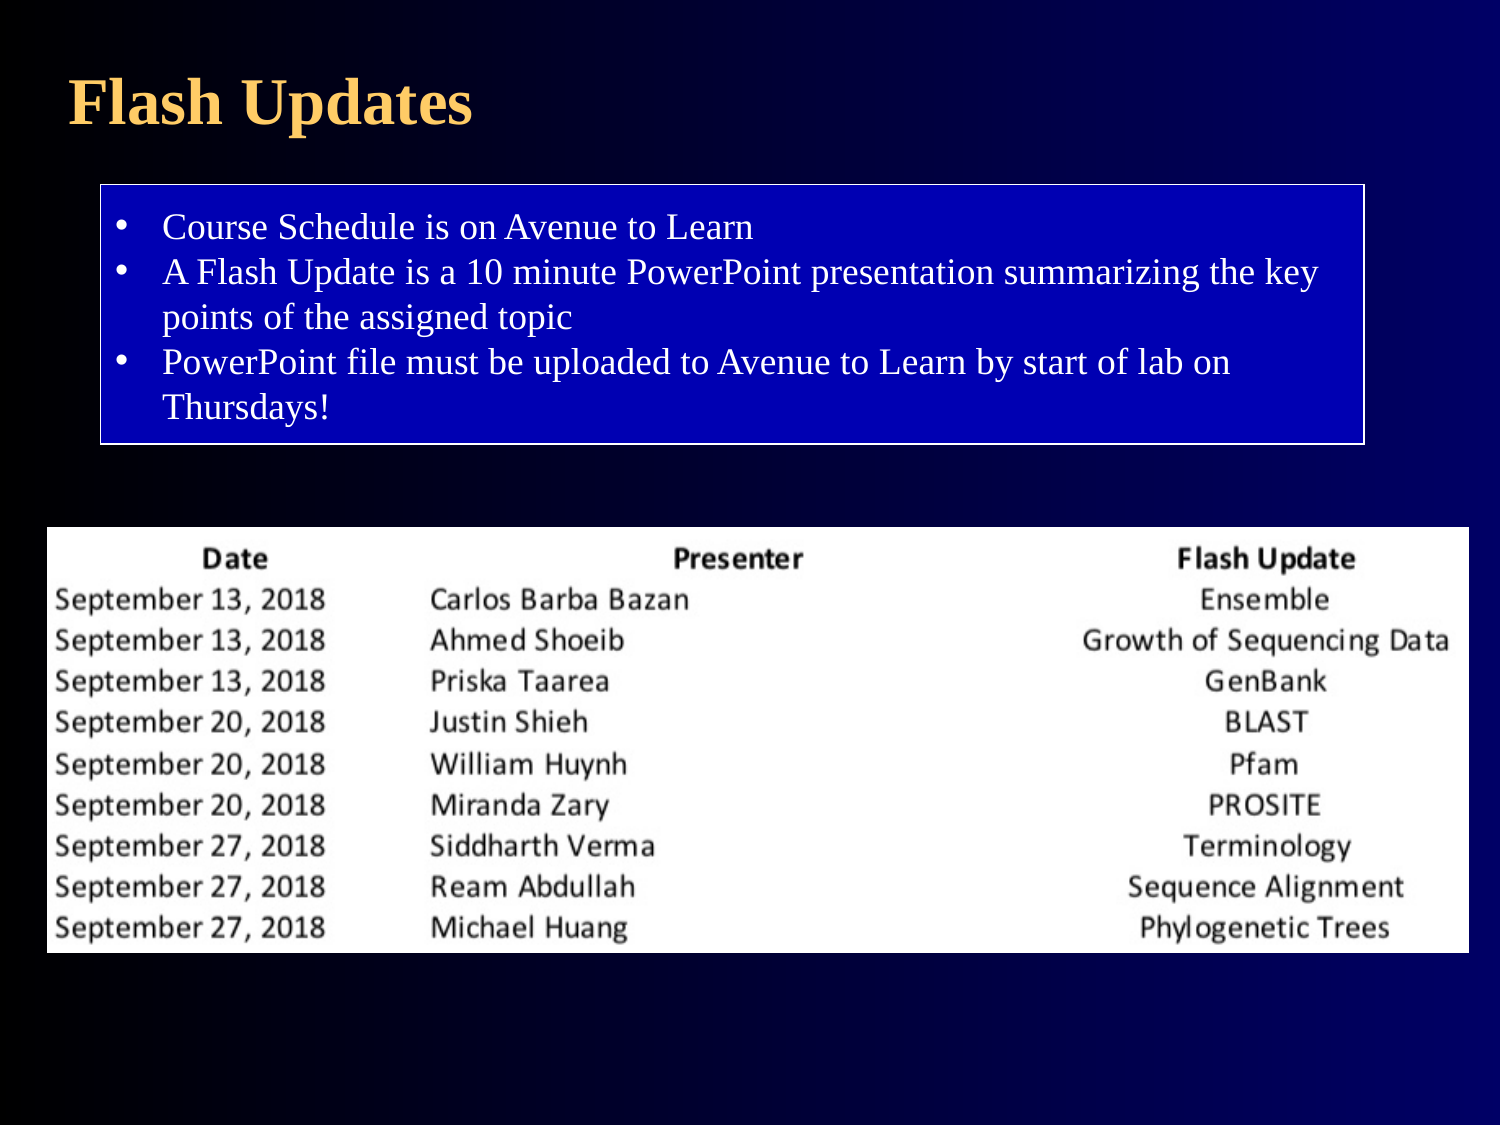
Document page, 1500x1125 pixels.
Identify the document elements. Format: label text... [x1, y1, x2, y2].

title Flash Updates [52, 0, 1459, 225]
picture [47, 526, 1469, 953]
text_box Course Schedule is on Avenue to Learn A Flash Update is a 10 minute PowerPoint presentation summarizing the key points of the assigned topic PowerPoint file must be uploaded to Avenue to Learn by start of lab on Thursdays! [100, 184, 1365, 445]
